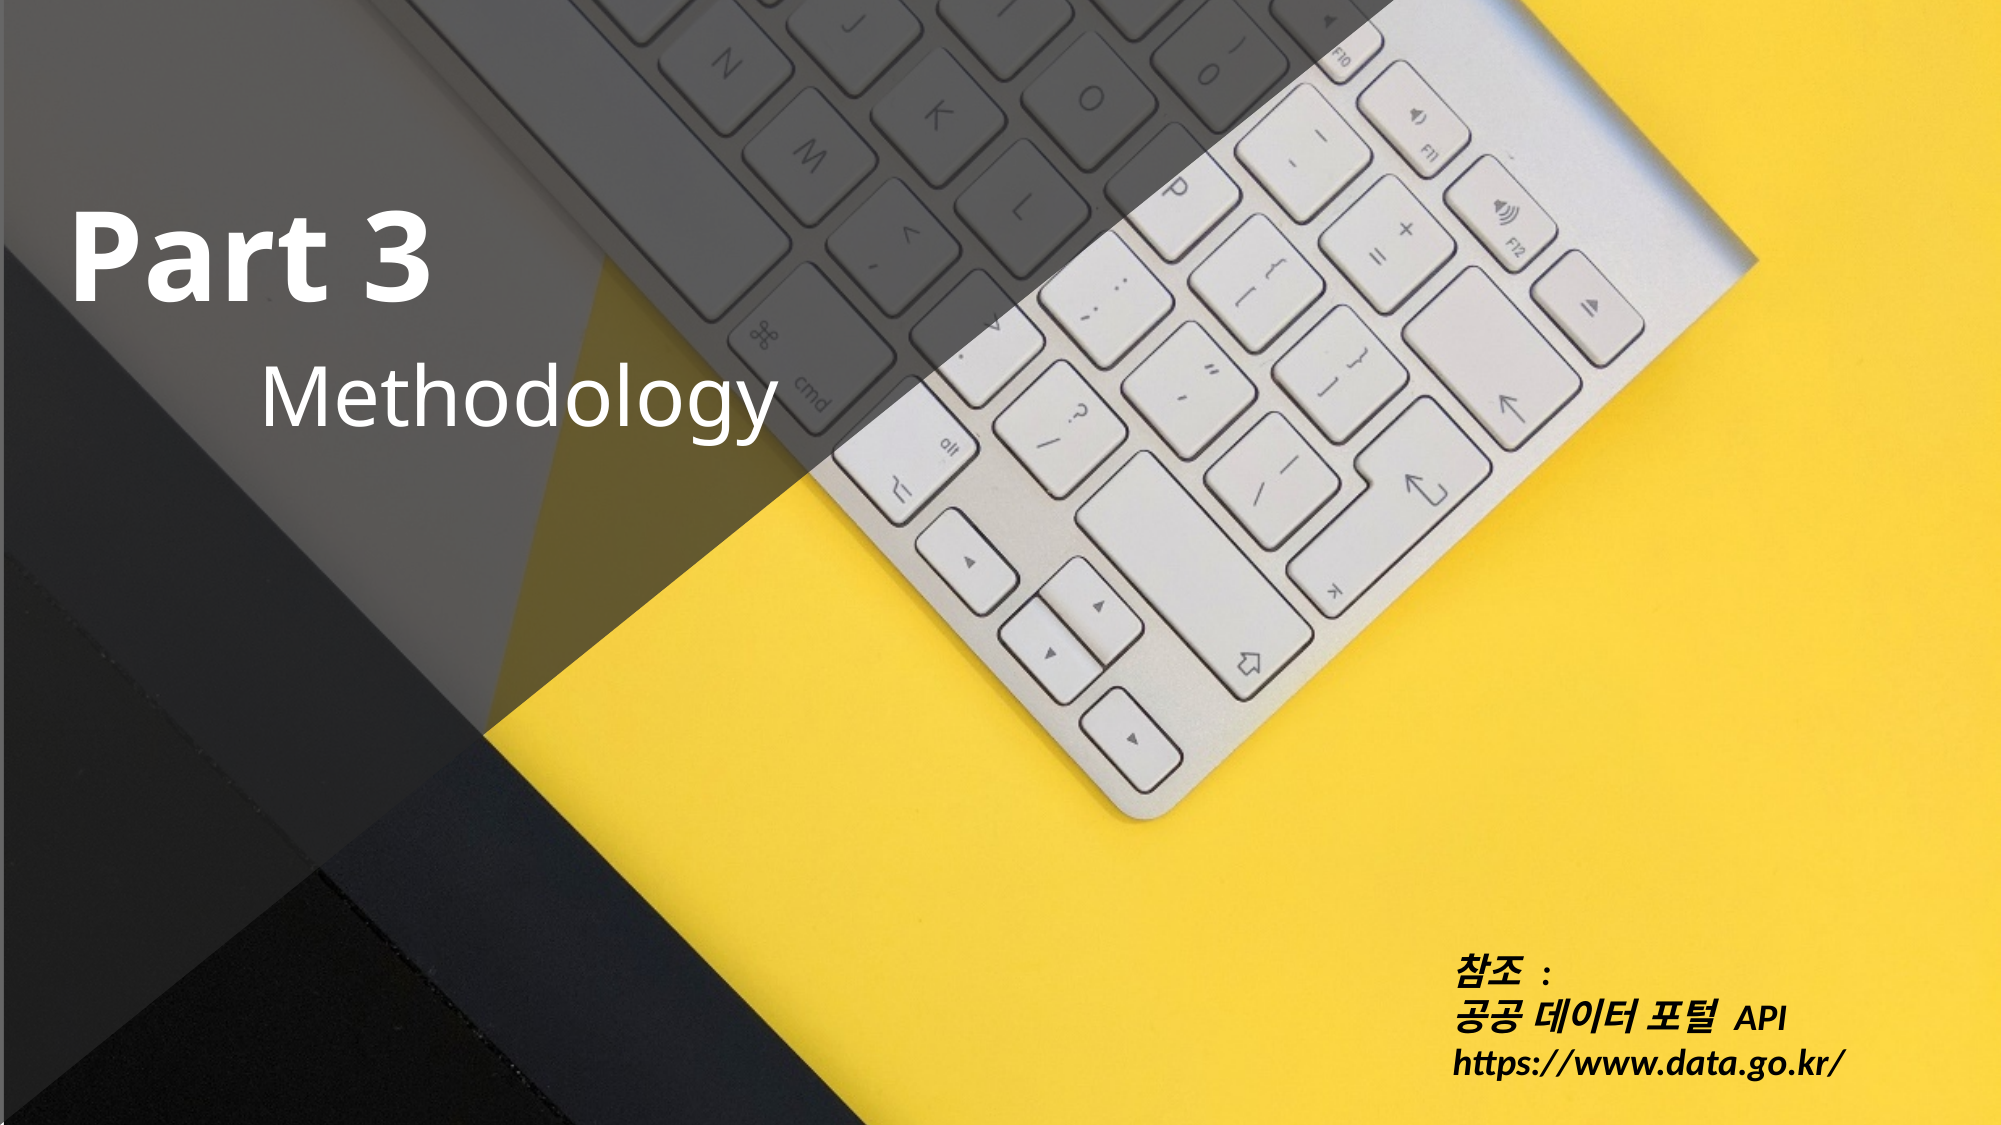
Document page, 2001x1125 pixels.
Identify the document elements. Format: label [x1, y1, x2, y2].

text_box [0, 0, 1394, 1125]
picture [1394, 0, 2001, 1125]
